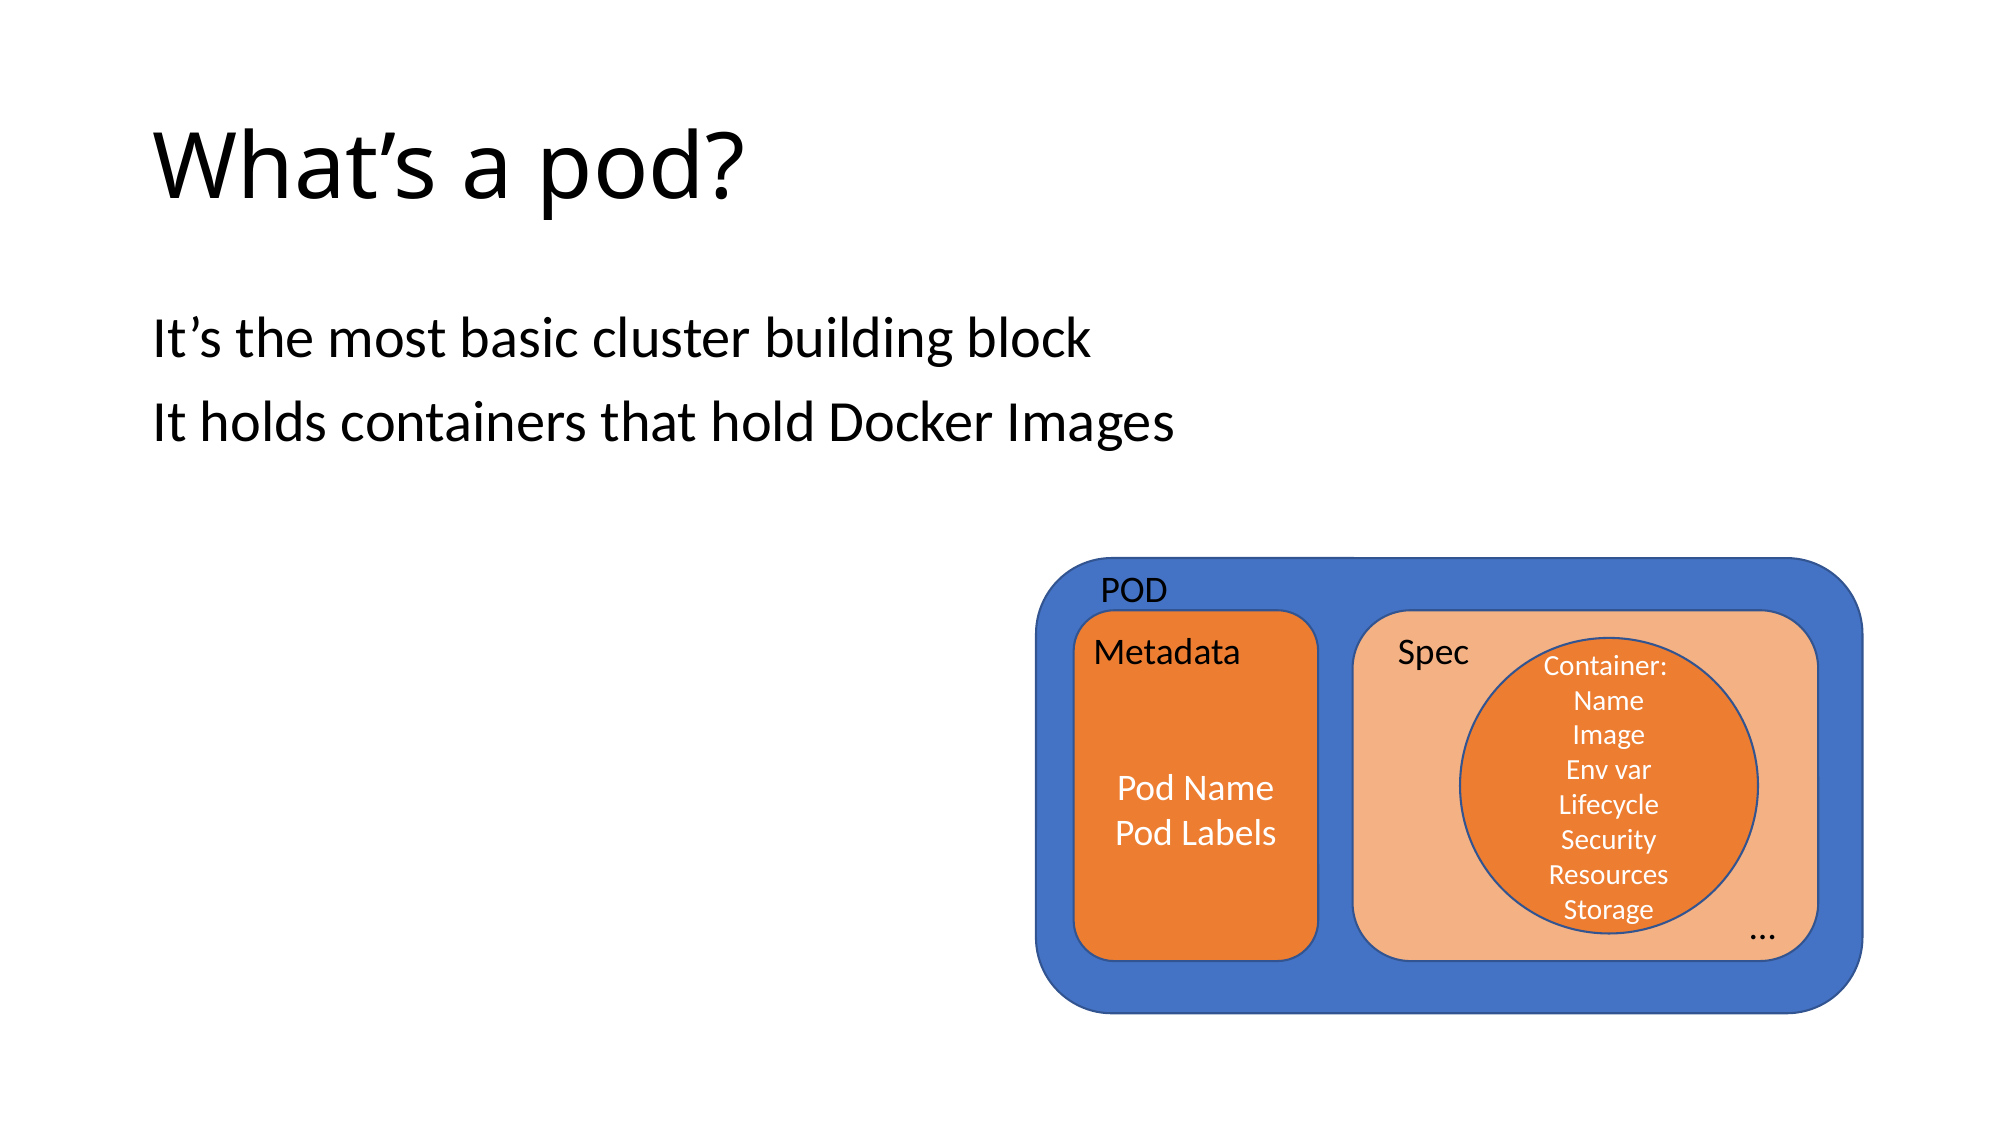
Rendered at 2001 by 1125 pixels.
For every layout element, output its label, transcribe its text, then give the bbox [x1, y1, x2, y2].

list It’s the most basic cluster building block It holds containers that hold Docker Images [137, 299, 1863, 1014]
text_box [1351, 609, 1820, 963]
title What’s a pod? [137, 59, 1863, 278]
text_box POD [1085, 558, 1192, 618]
text_box [1034, 556, 1864, 1015]
text_box Spec [1383, 619, 1508, 679]
text_box Pod Name Pod Labels [1072, 609, 1320, 963]
text_box Container: Name Image Env var Lifecycle Security Resources Storage [1458, 636, 1760, 935]
text_box … [1735, 894, 1819, 955]
text_box Metadata [1078, 619, 1291, 679]
